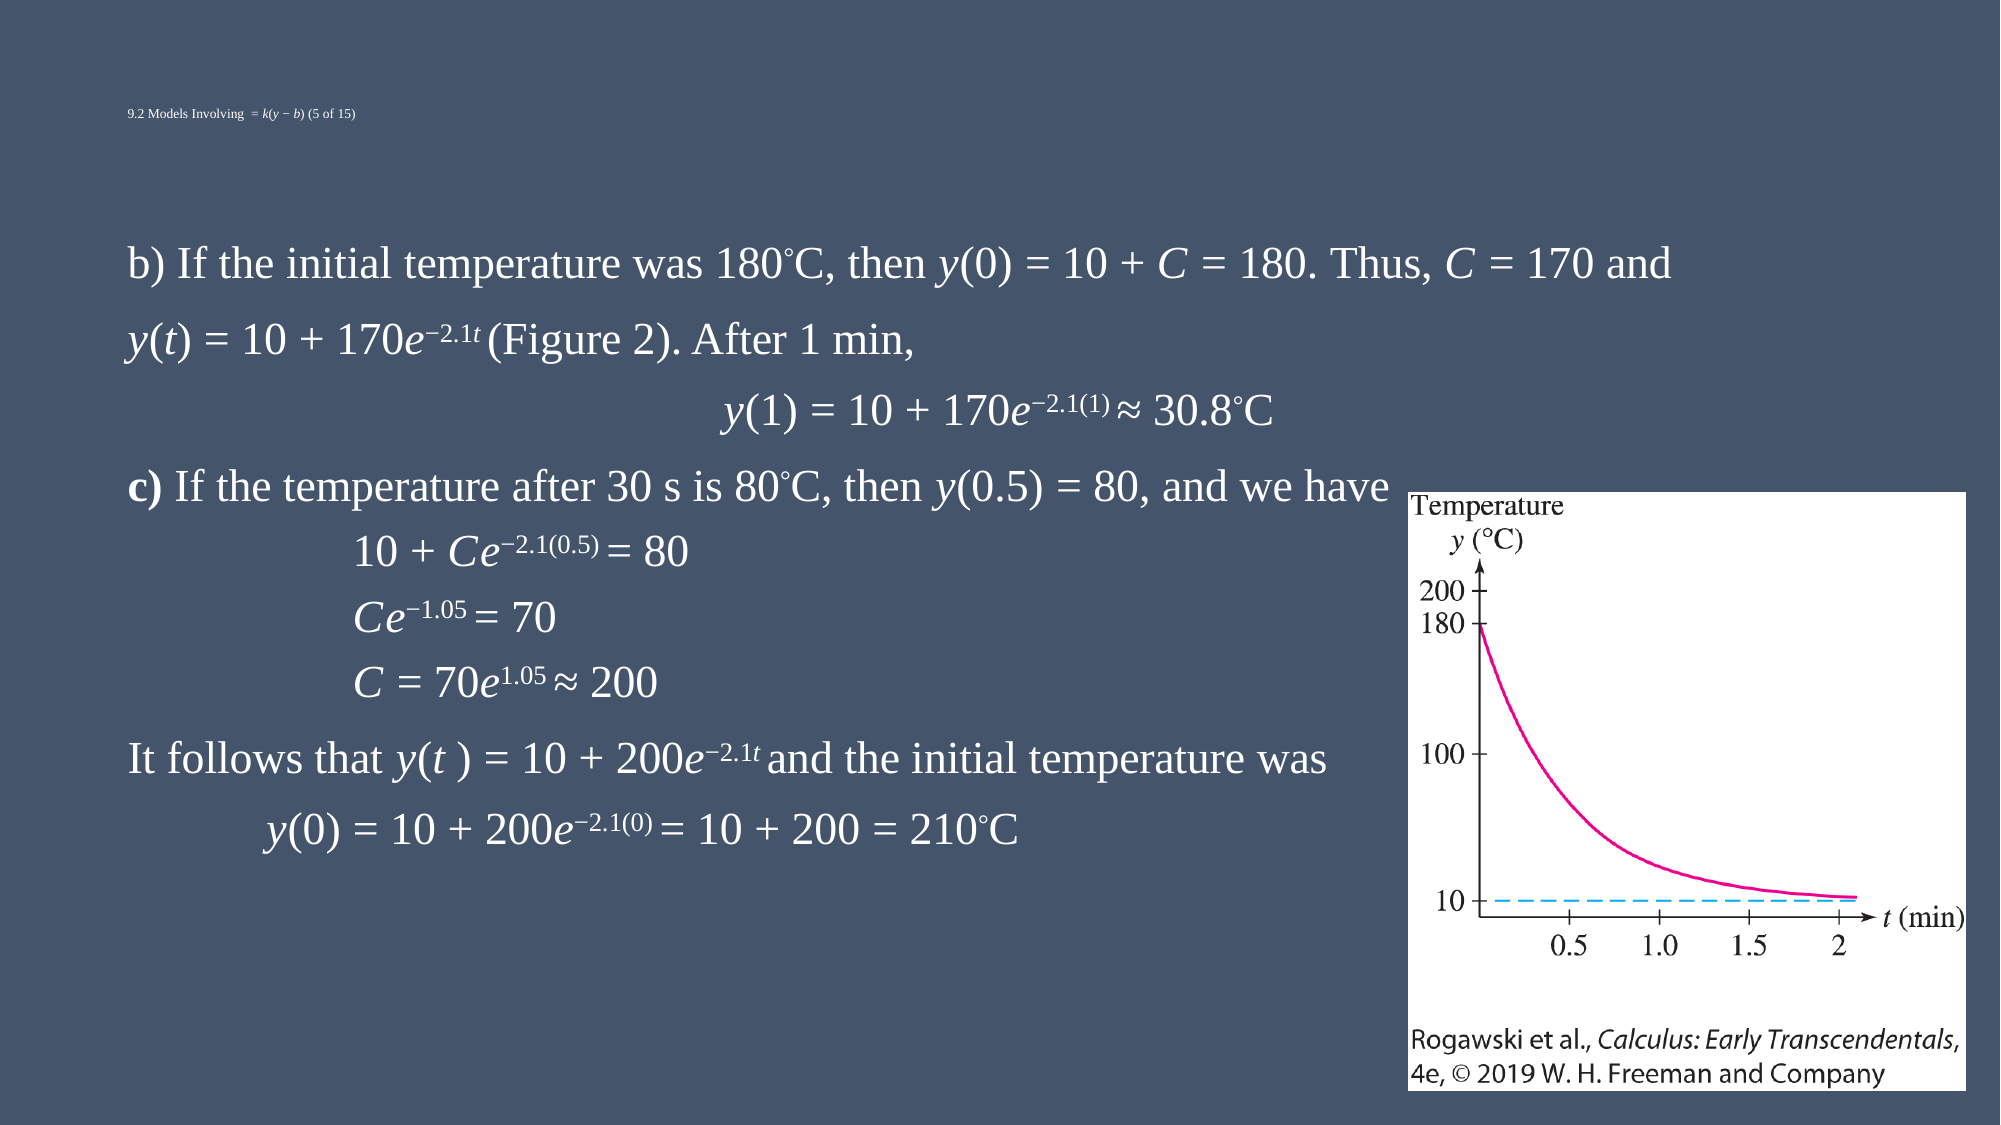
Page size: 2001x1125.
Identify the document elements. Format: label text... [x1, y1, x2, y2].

picture [1408, 492, 1966, 1091]
list b) If the initial temperature was 180°C, then y(0) = 10 + C = 180. Thus, C = 170 and y(t) = 10 + 170e−2.1t (Figure 2). After 1 min, y(1) = 10 + 170e−2.1(1) ≈ 30.8°C c) If the temperature after 30 s is 80°C, then y(0.5) = 80, and we have 10 + Ce−2.1(0.5) = 80 Ce−1.05 = 70 C = 70e1.05 ≈ 200 It follows that y(t ) = 10 + 200e−2.1t and the initial temperature was y(0) = 10 + 200e−2.1(0) = 10 + 200 = 210°C [112, 224, 1886, 942]
